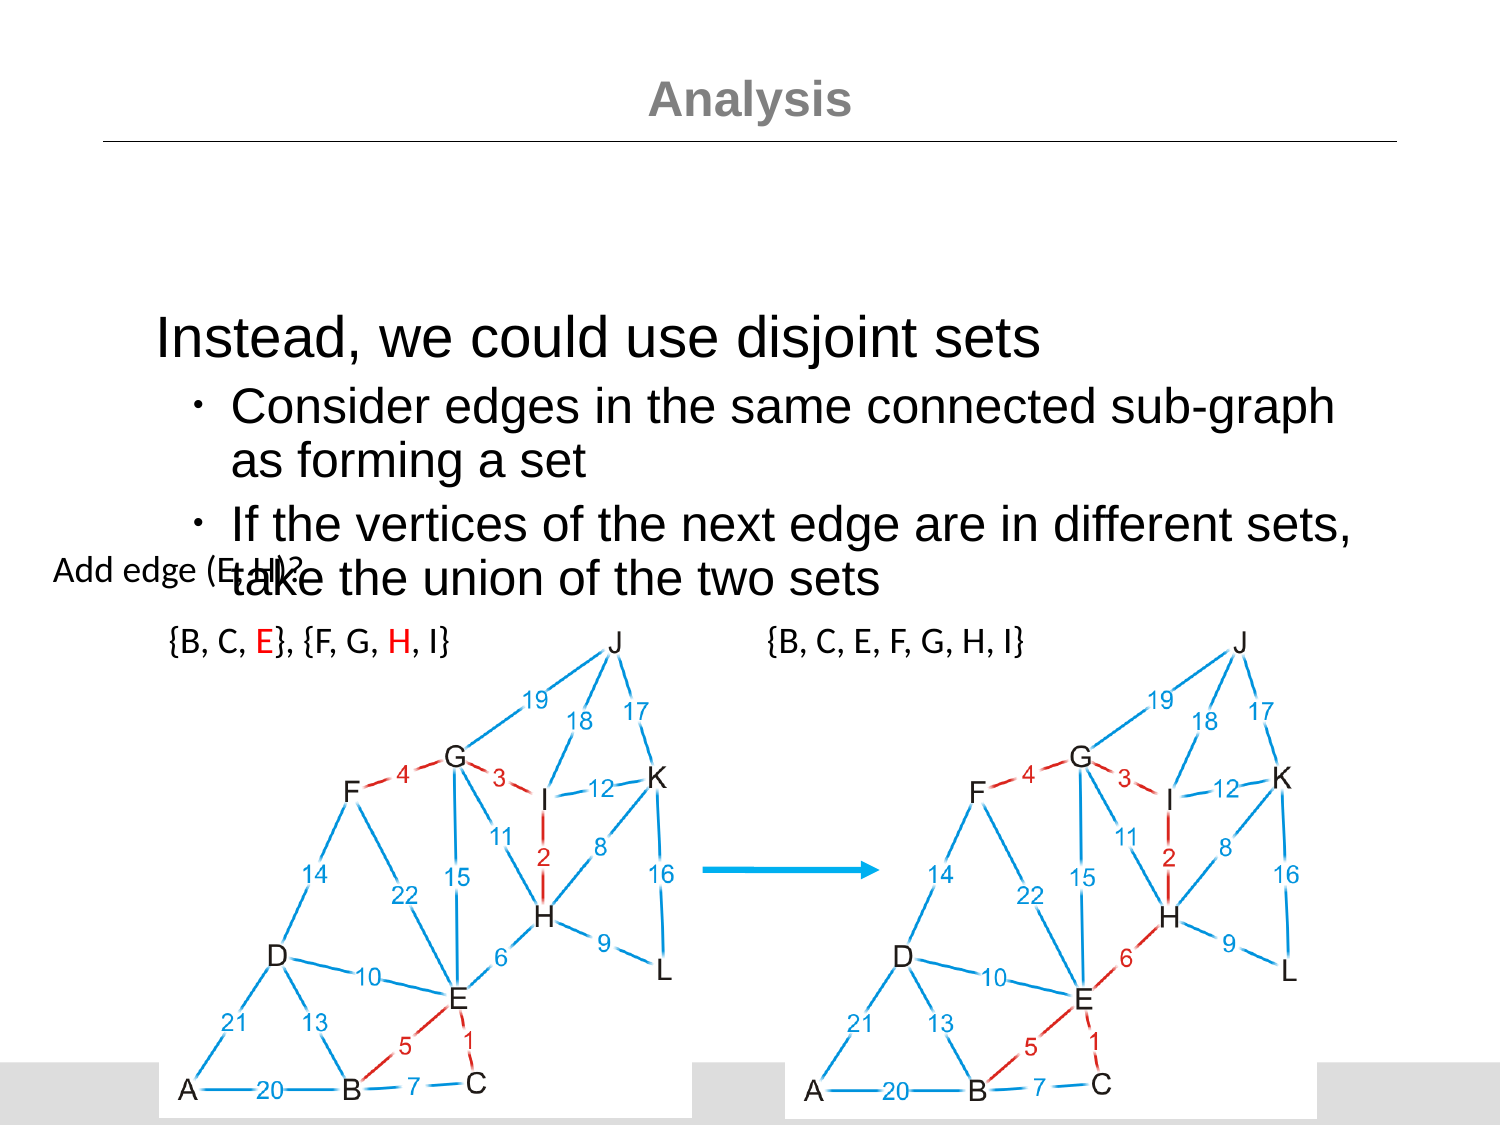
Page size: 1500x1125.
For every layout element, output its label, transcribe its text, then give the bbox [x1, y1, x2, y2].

picture [159, 621, 692, 1119]
list Instead, we could use disjoint sets Consider edges in the same connected sub-graph as forming a set If the vertices of the next edge are in different sets, take the union of the two sets [103, 299, 1397, 1014]
picture [785, 621, 1317, 1119]
text_box {B, C, E}, {F, G, H, I} [153, 608, 466, 668]
text_box {B, C, E, F, G, H, I} [752, 608, 1040, 668]
title Analysis [103, 59, 1397, 142]
text_box Add edge (E, H)? [38, 537, 320, 597]
